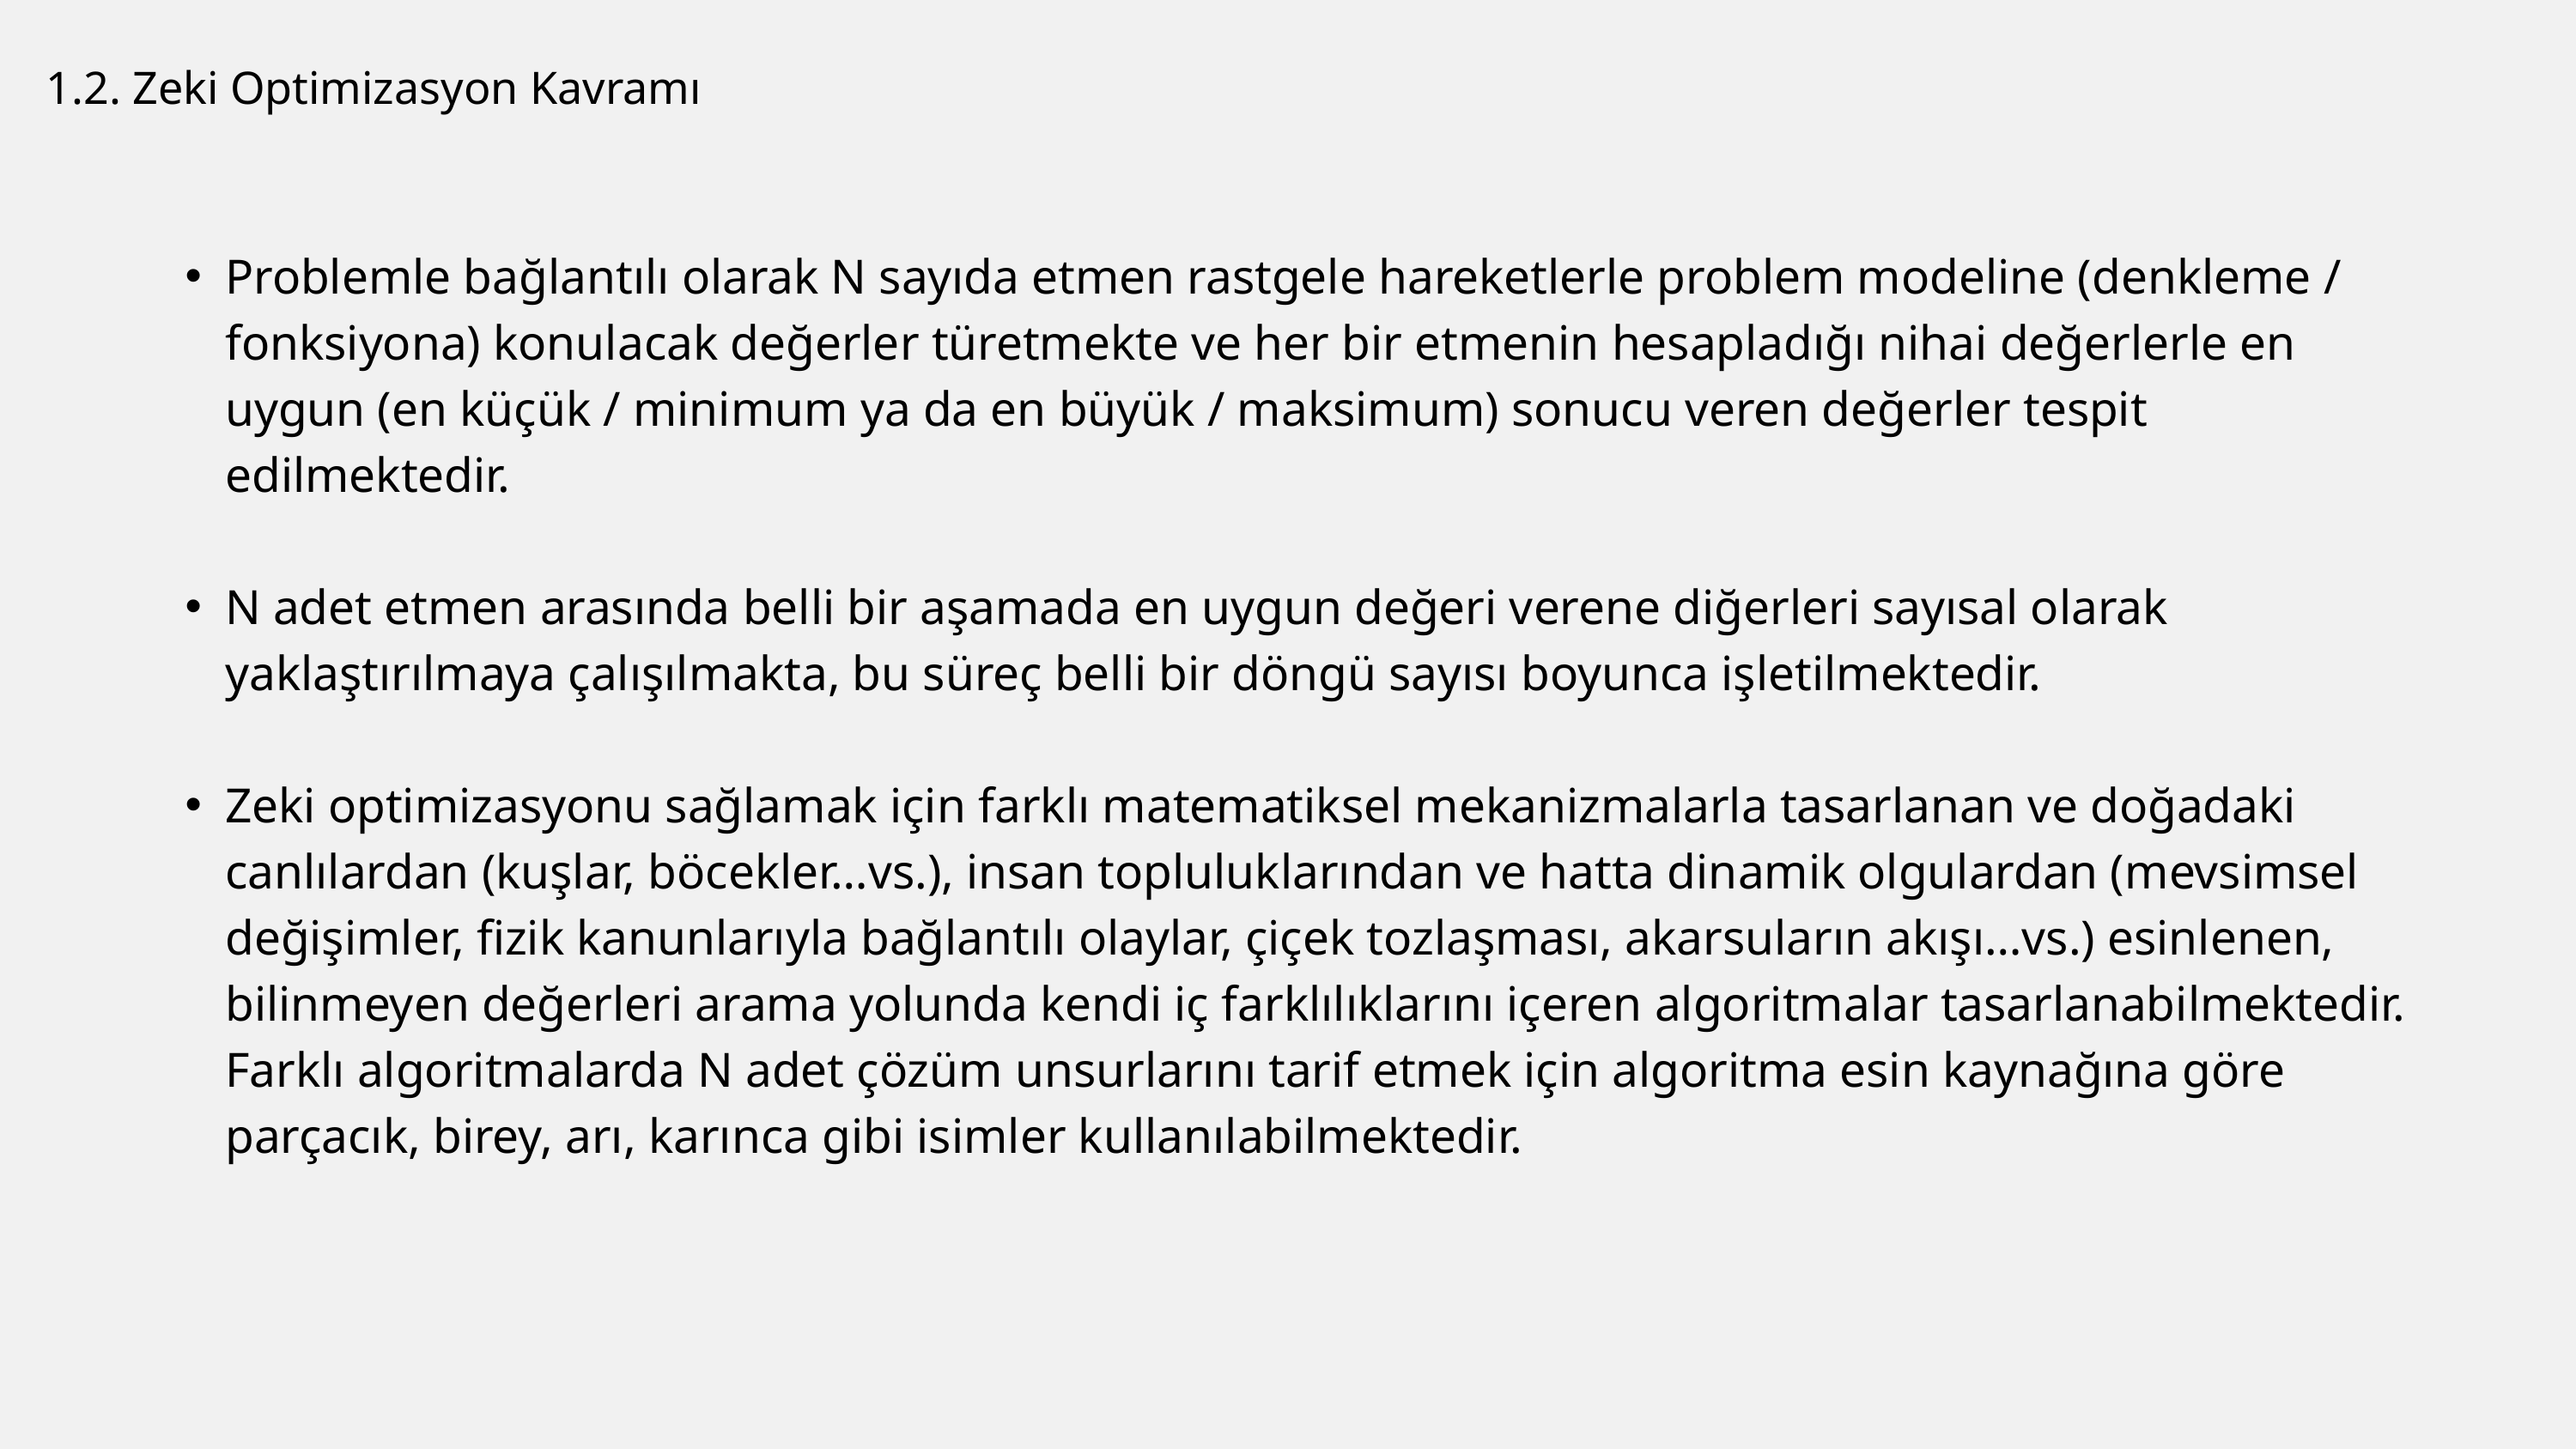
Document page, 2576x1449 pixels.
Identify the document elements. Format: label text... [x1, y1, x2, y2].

text_box Problemle bağlantılı olarak N sayıda etmen rastgele hareketlerle problem modeline (denkleme / fonksiyona) konulacak değerler türetmekte ve her bir etmenin hesapladığı nihai değerlerle en uygun (en küçük / minimum ya da en büyük / maksimum) sonucu veren değerler tespit edilmektedir. N adet etmen arasında belli bir aşamada en uygun değeri verene diğerleri sayısal olarak yaklaştırılmaya çalışılmakta, bu süreç belli bir döngü sayısı boyunca işletilmektedir. Zeki optimizasyonu sağlamak için farklı matematiksel mekanizmalarla tasarlanan ve doğadaki canlılardan (kuşlar, böcekler…vs.), insan topluluklarından ve hatta dinamik olgulardan (mevsimsel değişimler, fizik kanunlarıyla bağlantılı olaylar, çiçek tozlaşması, akarsuların akışı…vs.) esinlenen, bilinmeyen değerleri arama yolunda kendi iç farklılıklarını içeren algoritmalar tasarlanabilmektedir. Farklı algoritmalarda N adet çözüm unsurlarını tarif etmek için algoritma esin kaynağına göre parçacık, birey, arı, karınca gibi isimler kullanılabilmektedir. [144, 237, 2432, 1163]
text_box 1.2. Zeki Optimizasyon Kavramı [46, 50, 1592, 113]
